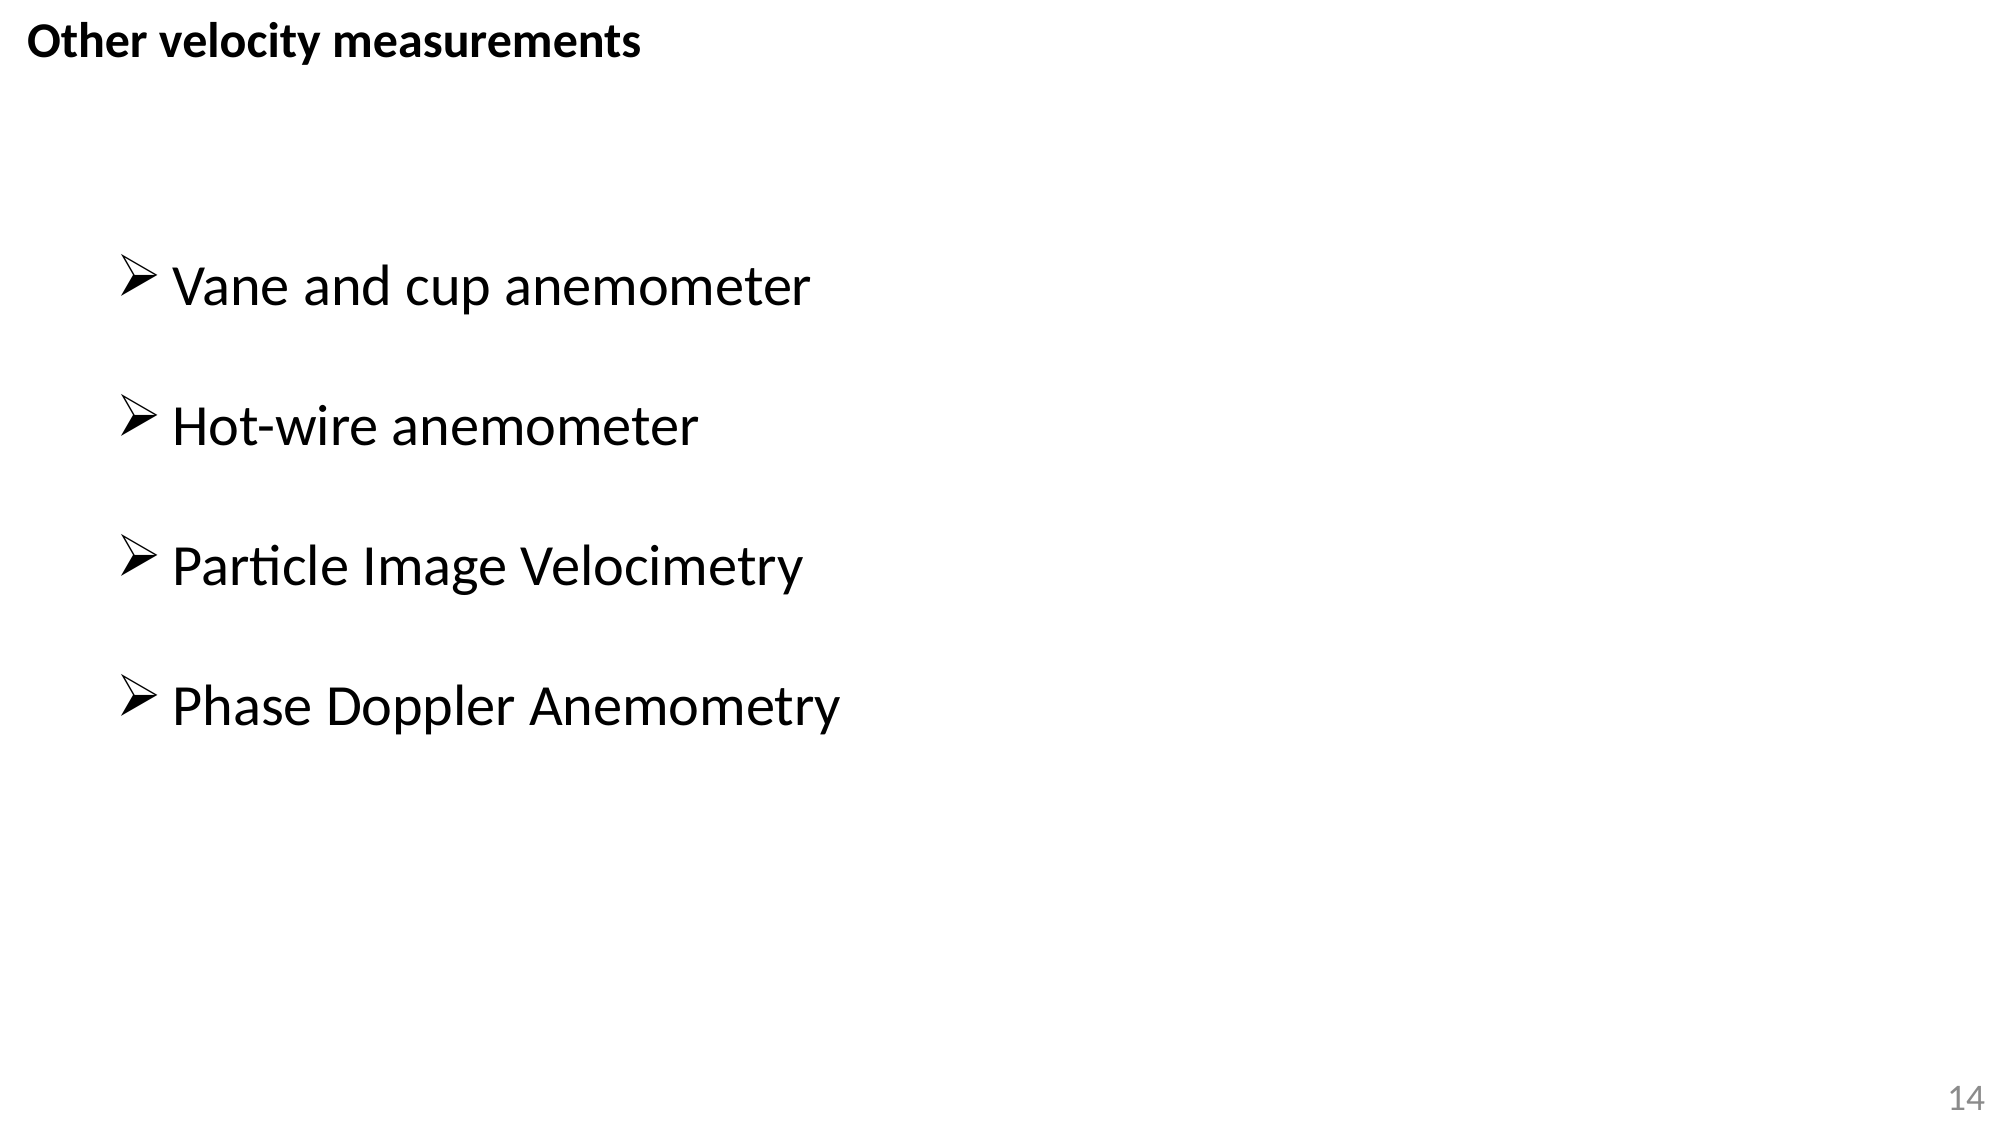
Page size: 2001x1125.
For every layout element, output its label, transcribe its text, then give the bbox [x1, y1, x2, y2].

slide_number 14 [1550, 1065, 2000, 1125]
text_box Vane and cup anemometer Hot-wire anemometer Particle Image Velocimetry Phase Doppler Anemometry [101, 170, 857, 745]
text_box Other velocity measurements [12, 0, 657, 75]
